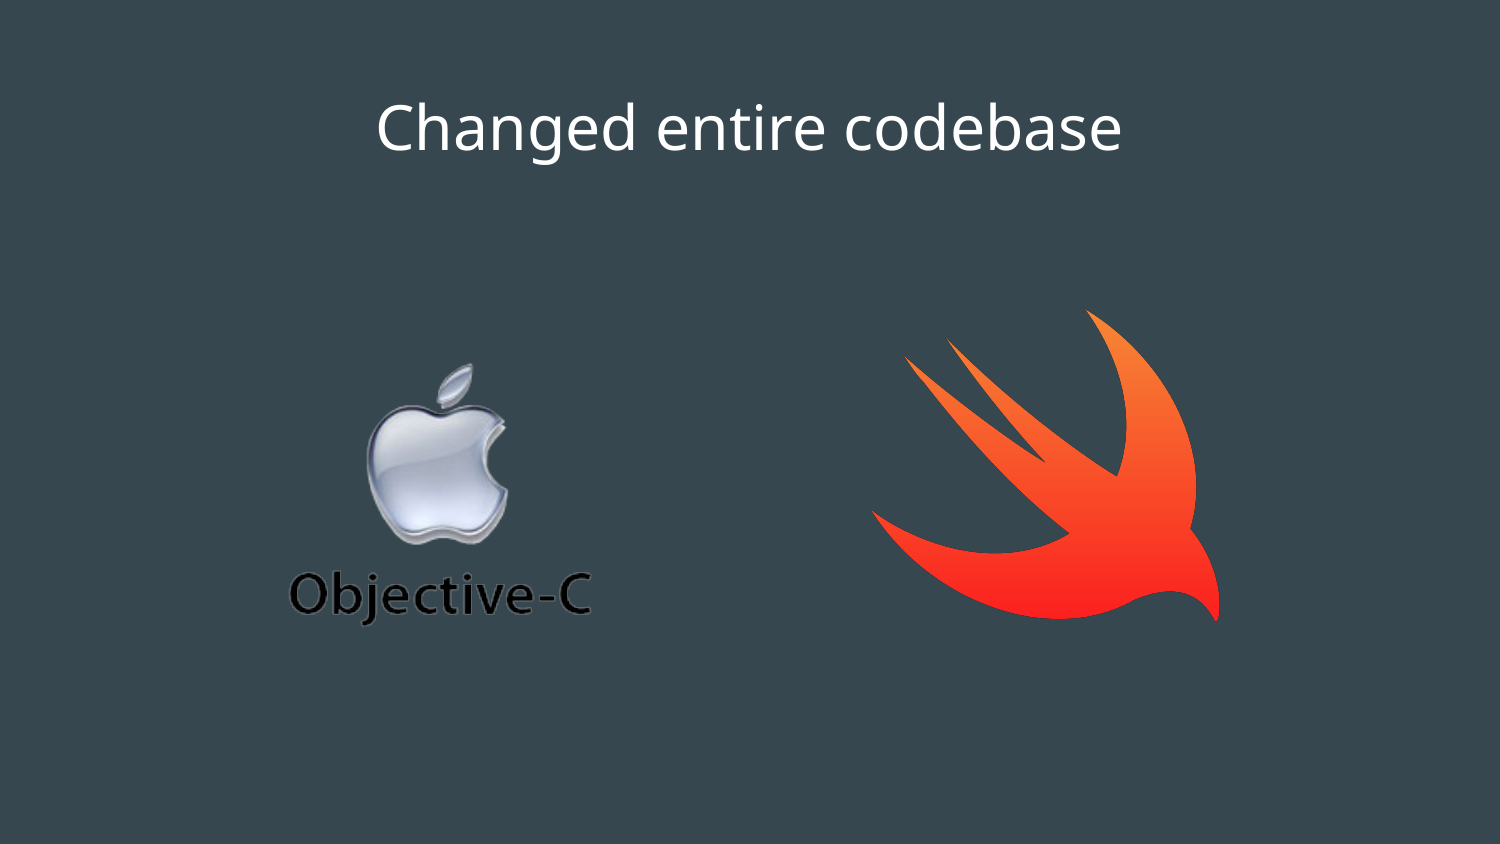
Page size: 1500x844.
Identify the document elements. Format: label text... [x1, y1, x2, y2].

picture [263, 336, 616, 651]
title Changed entire codebase [51, 72, 1449, 167]
picture [870, 309, 1223, 627]
